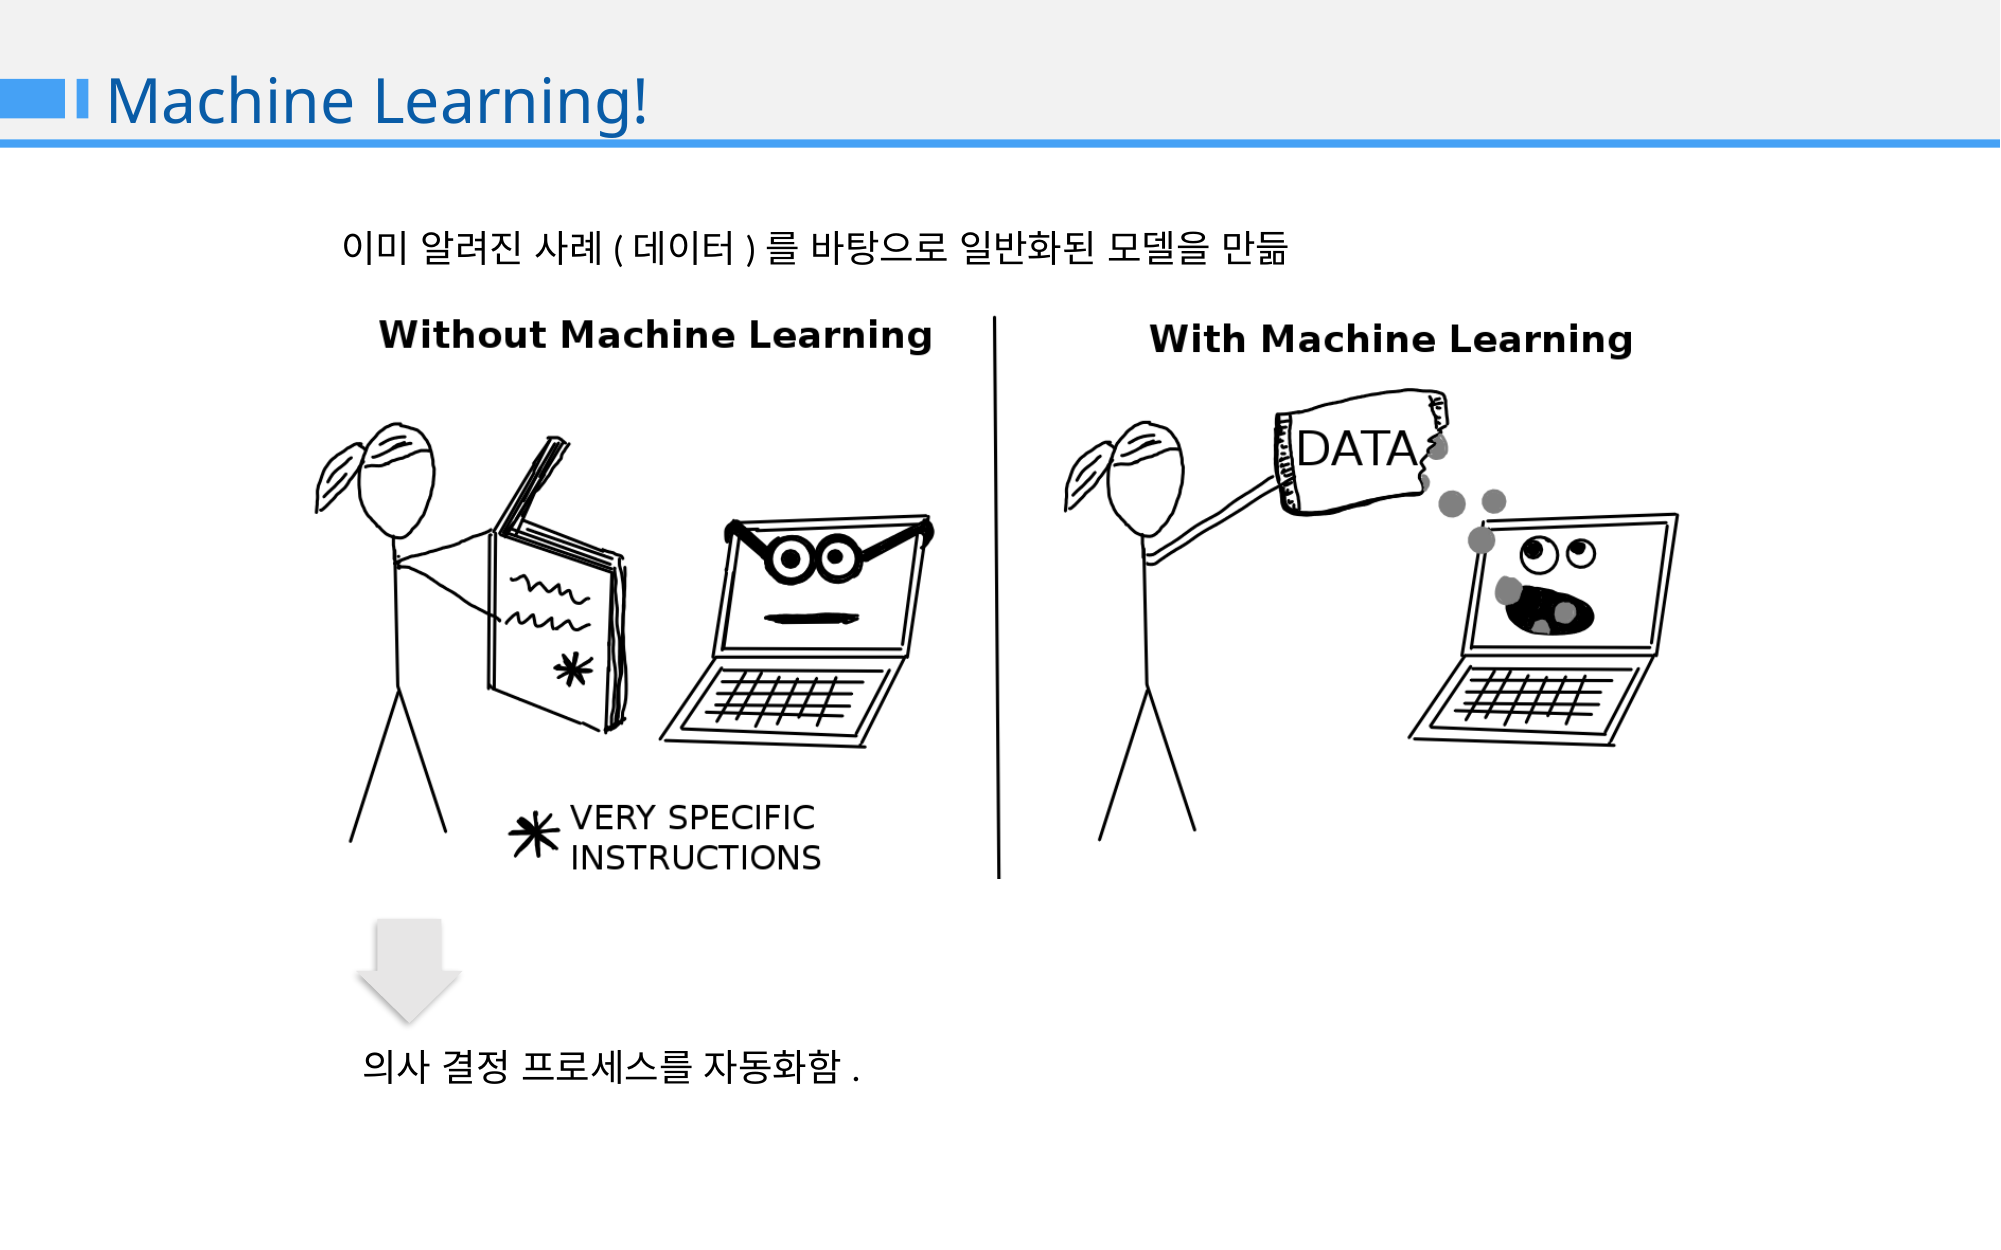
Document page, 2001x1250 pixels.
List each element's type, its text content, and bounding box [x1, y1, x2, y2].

text_box [76, 78, 89, 119]
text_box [356, 918, 463, 1024]
text_box [0, 138, 2000, 149]
text_box 이미 알려진 사례(데이터)를 바탕으로 일반화된 모델을 만듦 [326, 218, 1306, 278]
text_box Machine Learning! [90, 54, 800, 144]
picture [285, 278, 1682, 879]
text_box [0, 78, 66, 119]
text_box 의사 결정 프로세스를 자동화함. [347, 1036, 876, 1097]
text_box [0, 0, 2000, 138]
